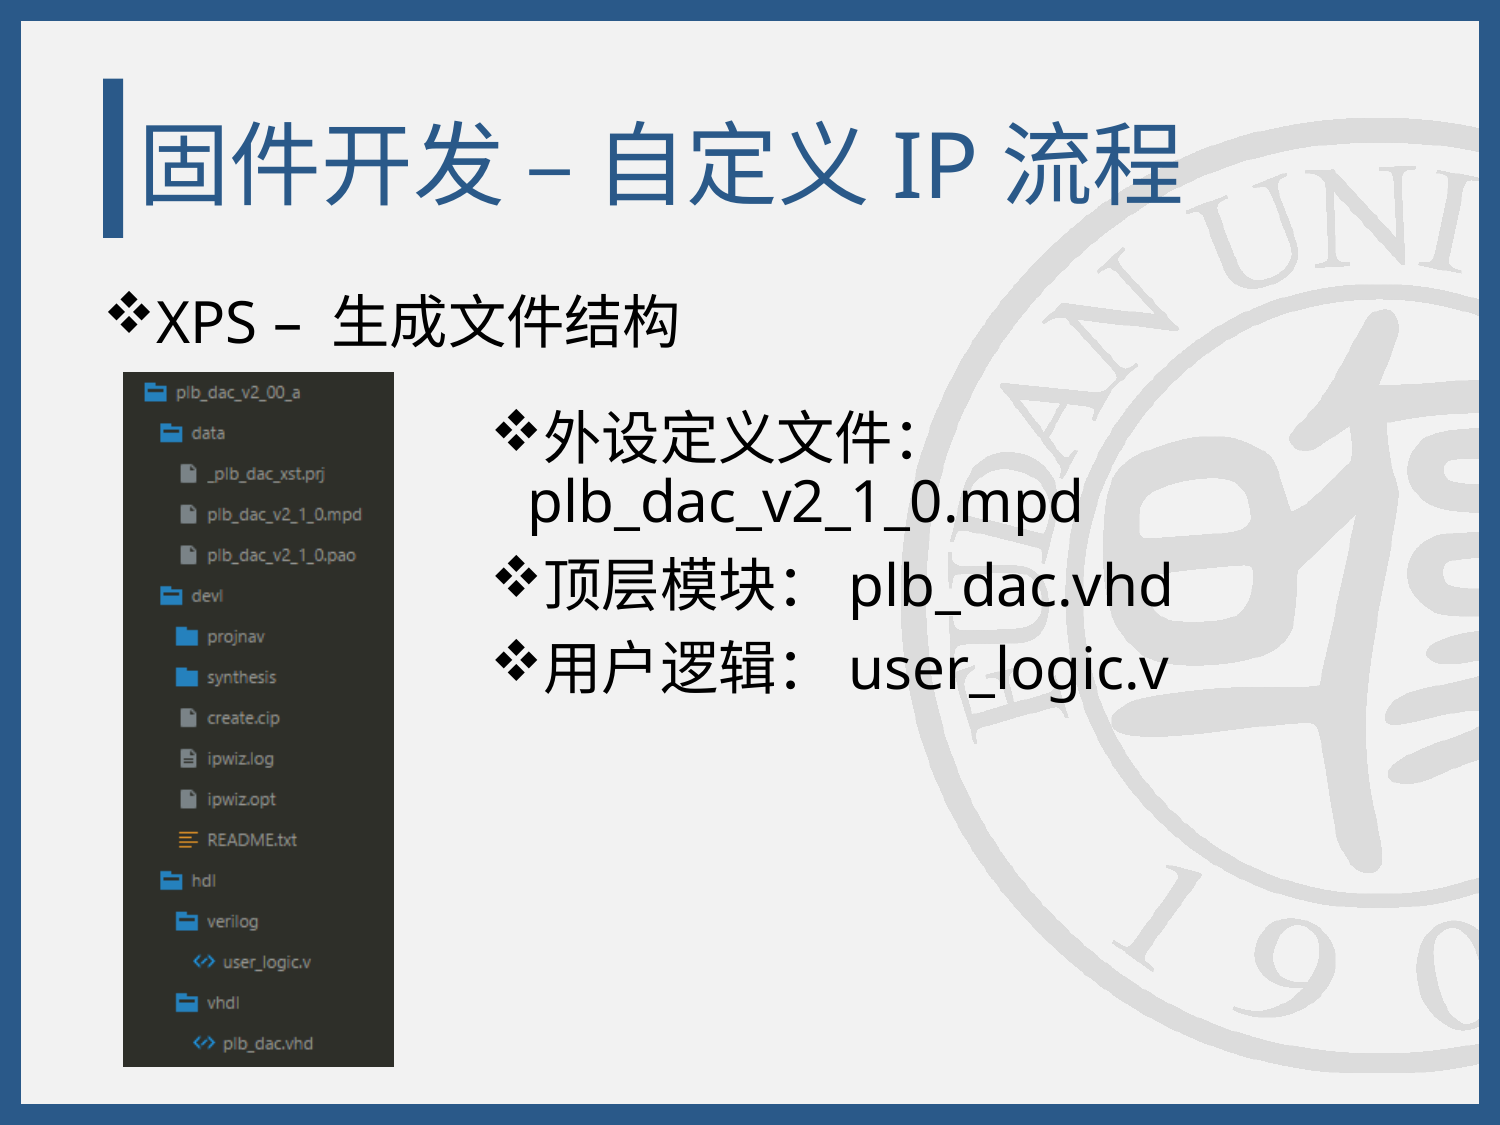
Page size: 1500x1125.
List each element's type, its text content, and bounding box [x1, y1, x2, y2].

list 外设定义文件：plb_dac_v2_1_0.mpd 顶层模块：plb_dac.vhd 用户逻辑：user_logic.v [475, 401, 1397, 1050]
picture [123, 372, 394, 1067]
title 固件开发 – 自定义IP流程 [123, 59, 1397, 278]
text_box XPS – 生成文件结构 [88, 277, 696, 363]
